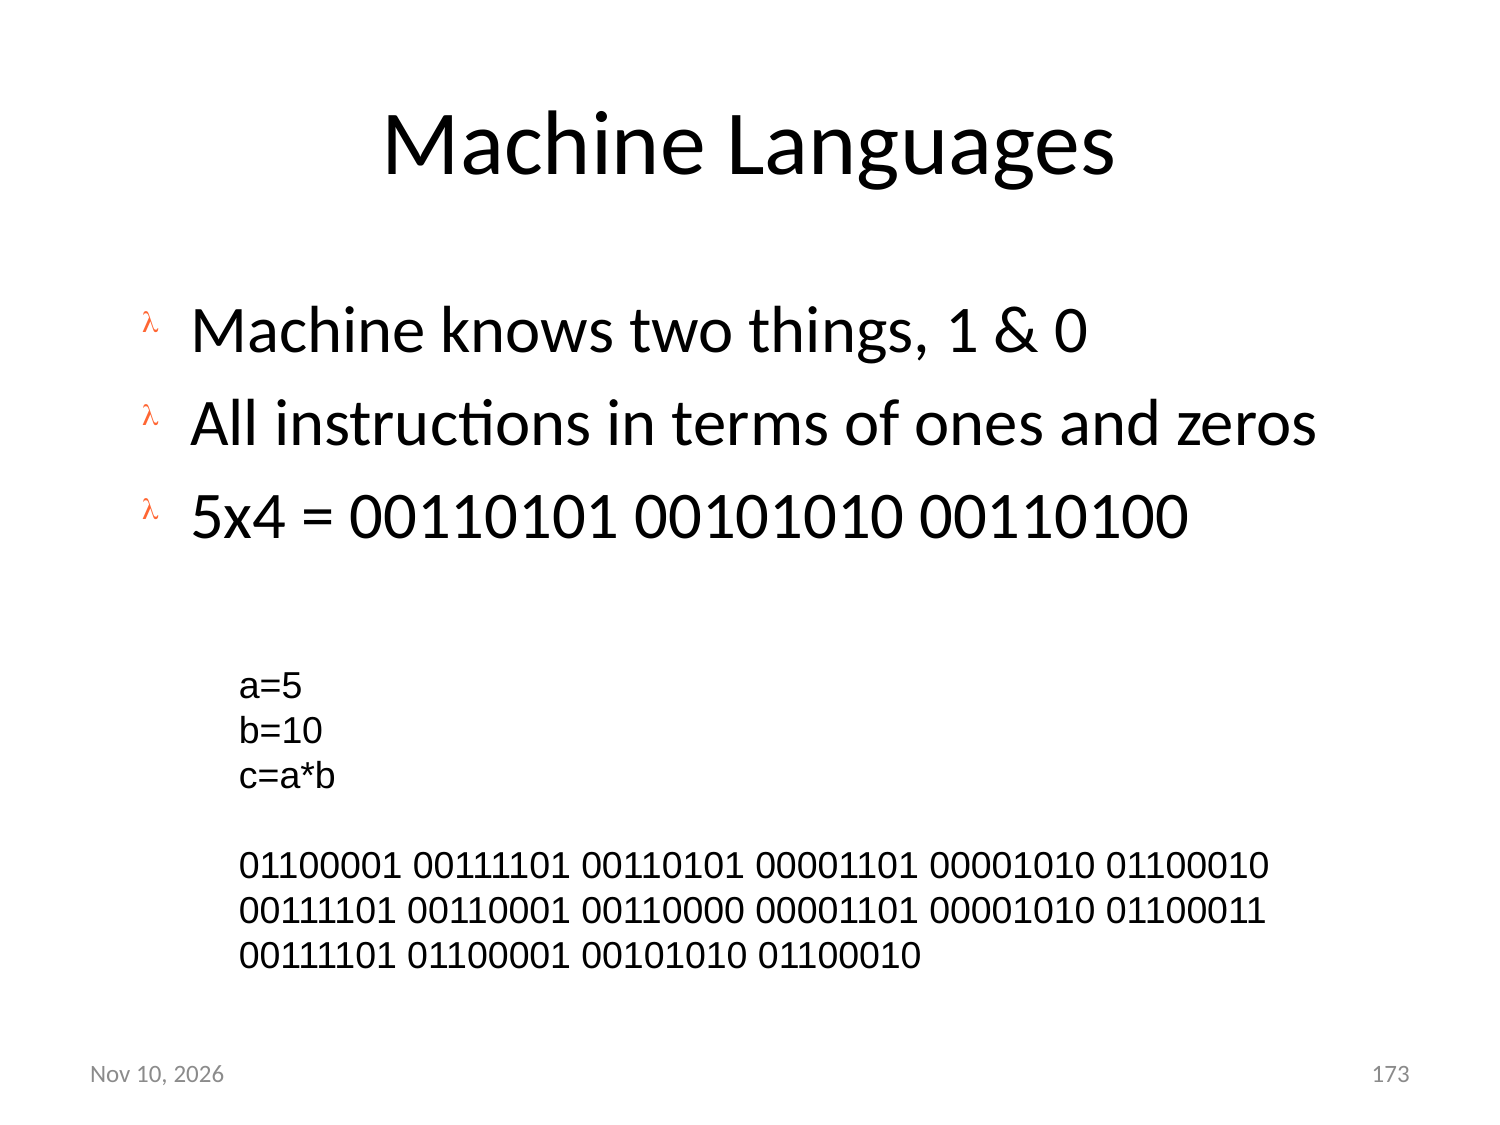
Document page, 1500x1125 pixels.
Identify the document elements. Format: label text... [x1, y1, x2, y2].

text_box a=5 b=10 c=a*b 01100001 00111101 00110101 00001101 00001010 01100010 00111101 00110001 00110000 00001101 00001010 01100011 00111101 01100001 00101010 01100010 [225, 651, 1361, 961]
title Machine Languages [74, 44, 1425, 233]
slide_number 173 [1074, 1042, 1425, 1103]
slide_number 17-Jul-17 [75, 1042, 425, 1103]
list Machine knows two things, 1 & 0 All instructions in terms of ones and zeros 5x4 = 00110101 00101010 00110100 [111, 278, 1429, 1021]
